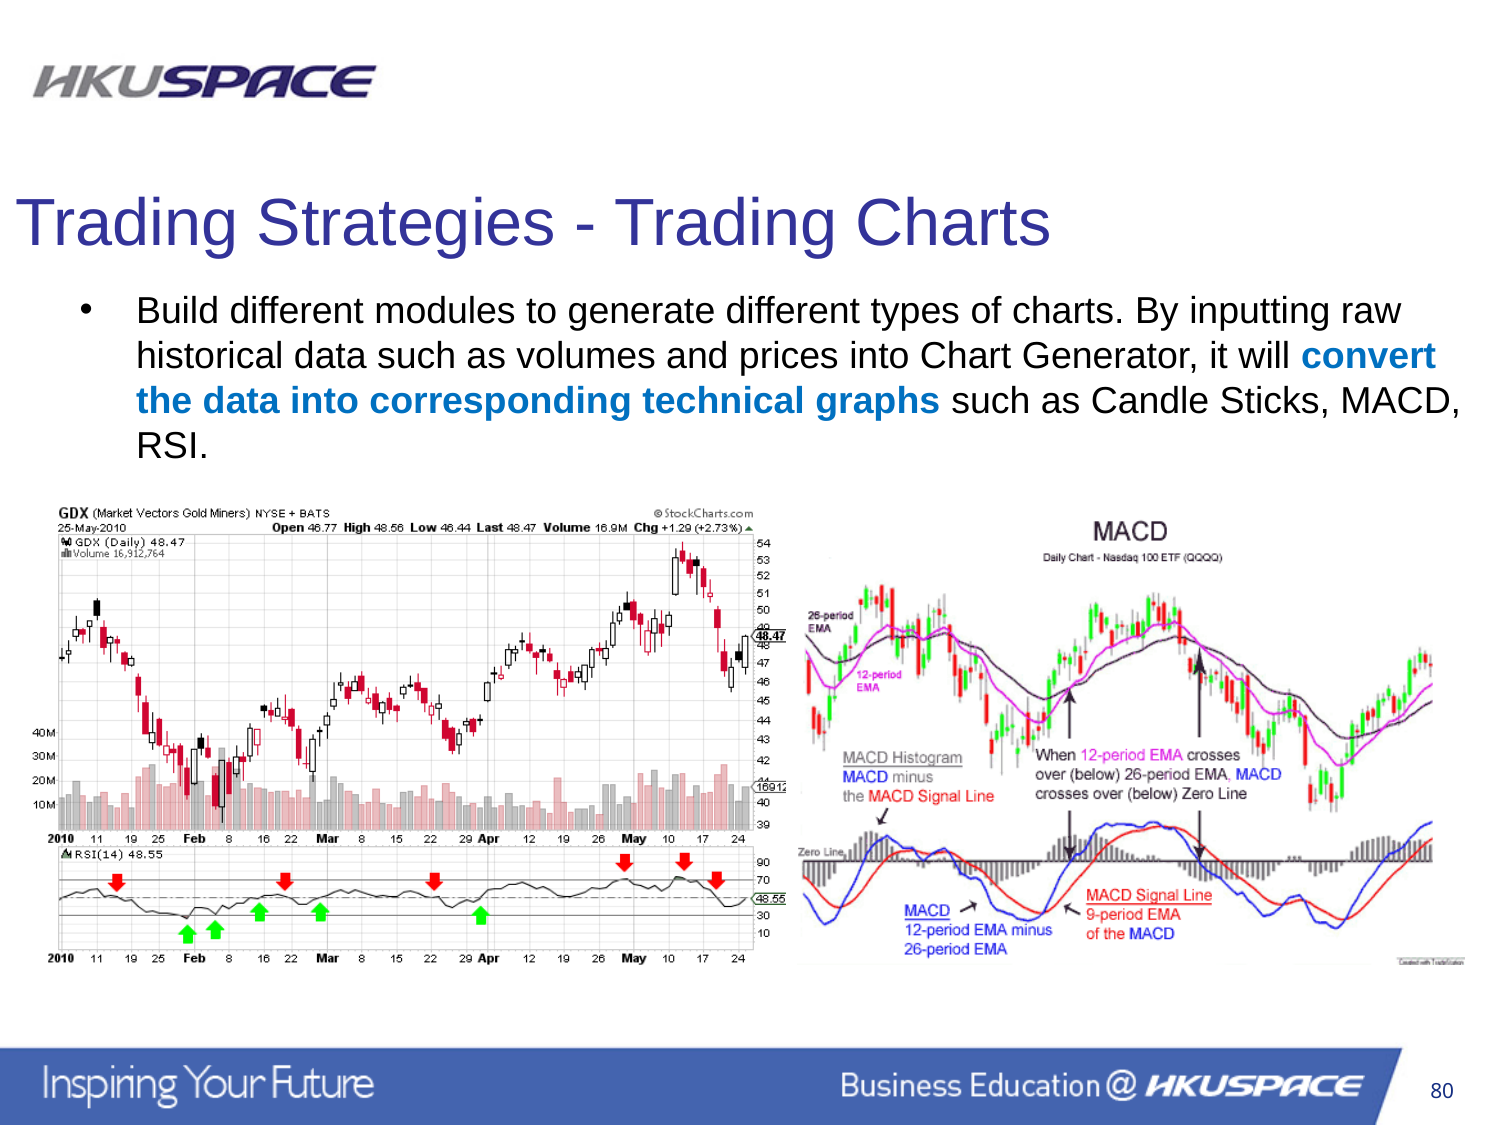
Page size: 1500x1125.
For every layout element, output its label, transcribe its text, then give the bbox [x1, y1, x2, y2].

slide_number 80 [1415, 1070, 1499, 1125]
picture [0, 0, 1500, 1125]
text_box Build different modules to generate different types of charts. By inputting raw historical data such as volumes and prices into Chart Generator, it will convert the data into corresponding technical graphs such as Candle Sticks, MACD, RSI. [64, 278, 1483, 1047]
title Trading Strategies - Trading Charts [0, 101, 1325, 266]
